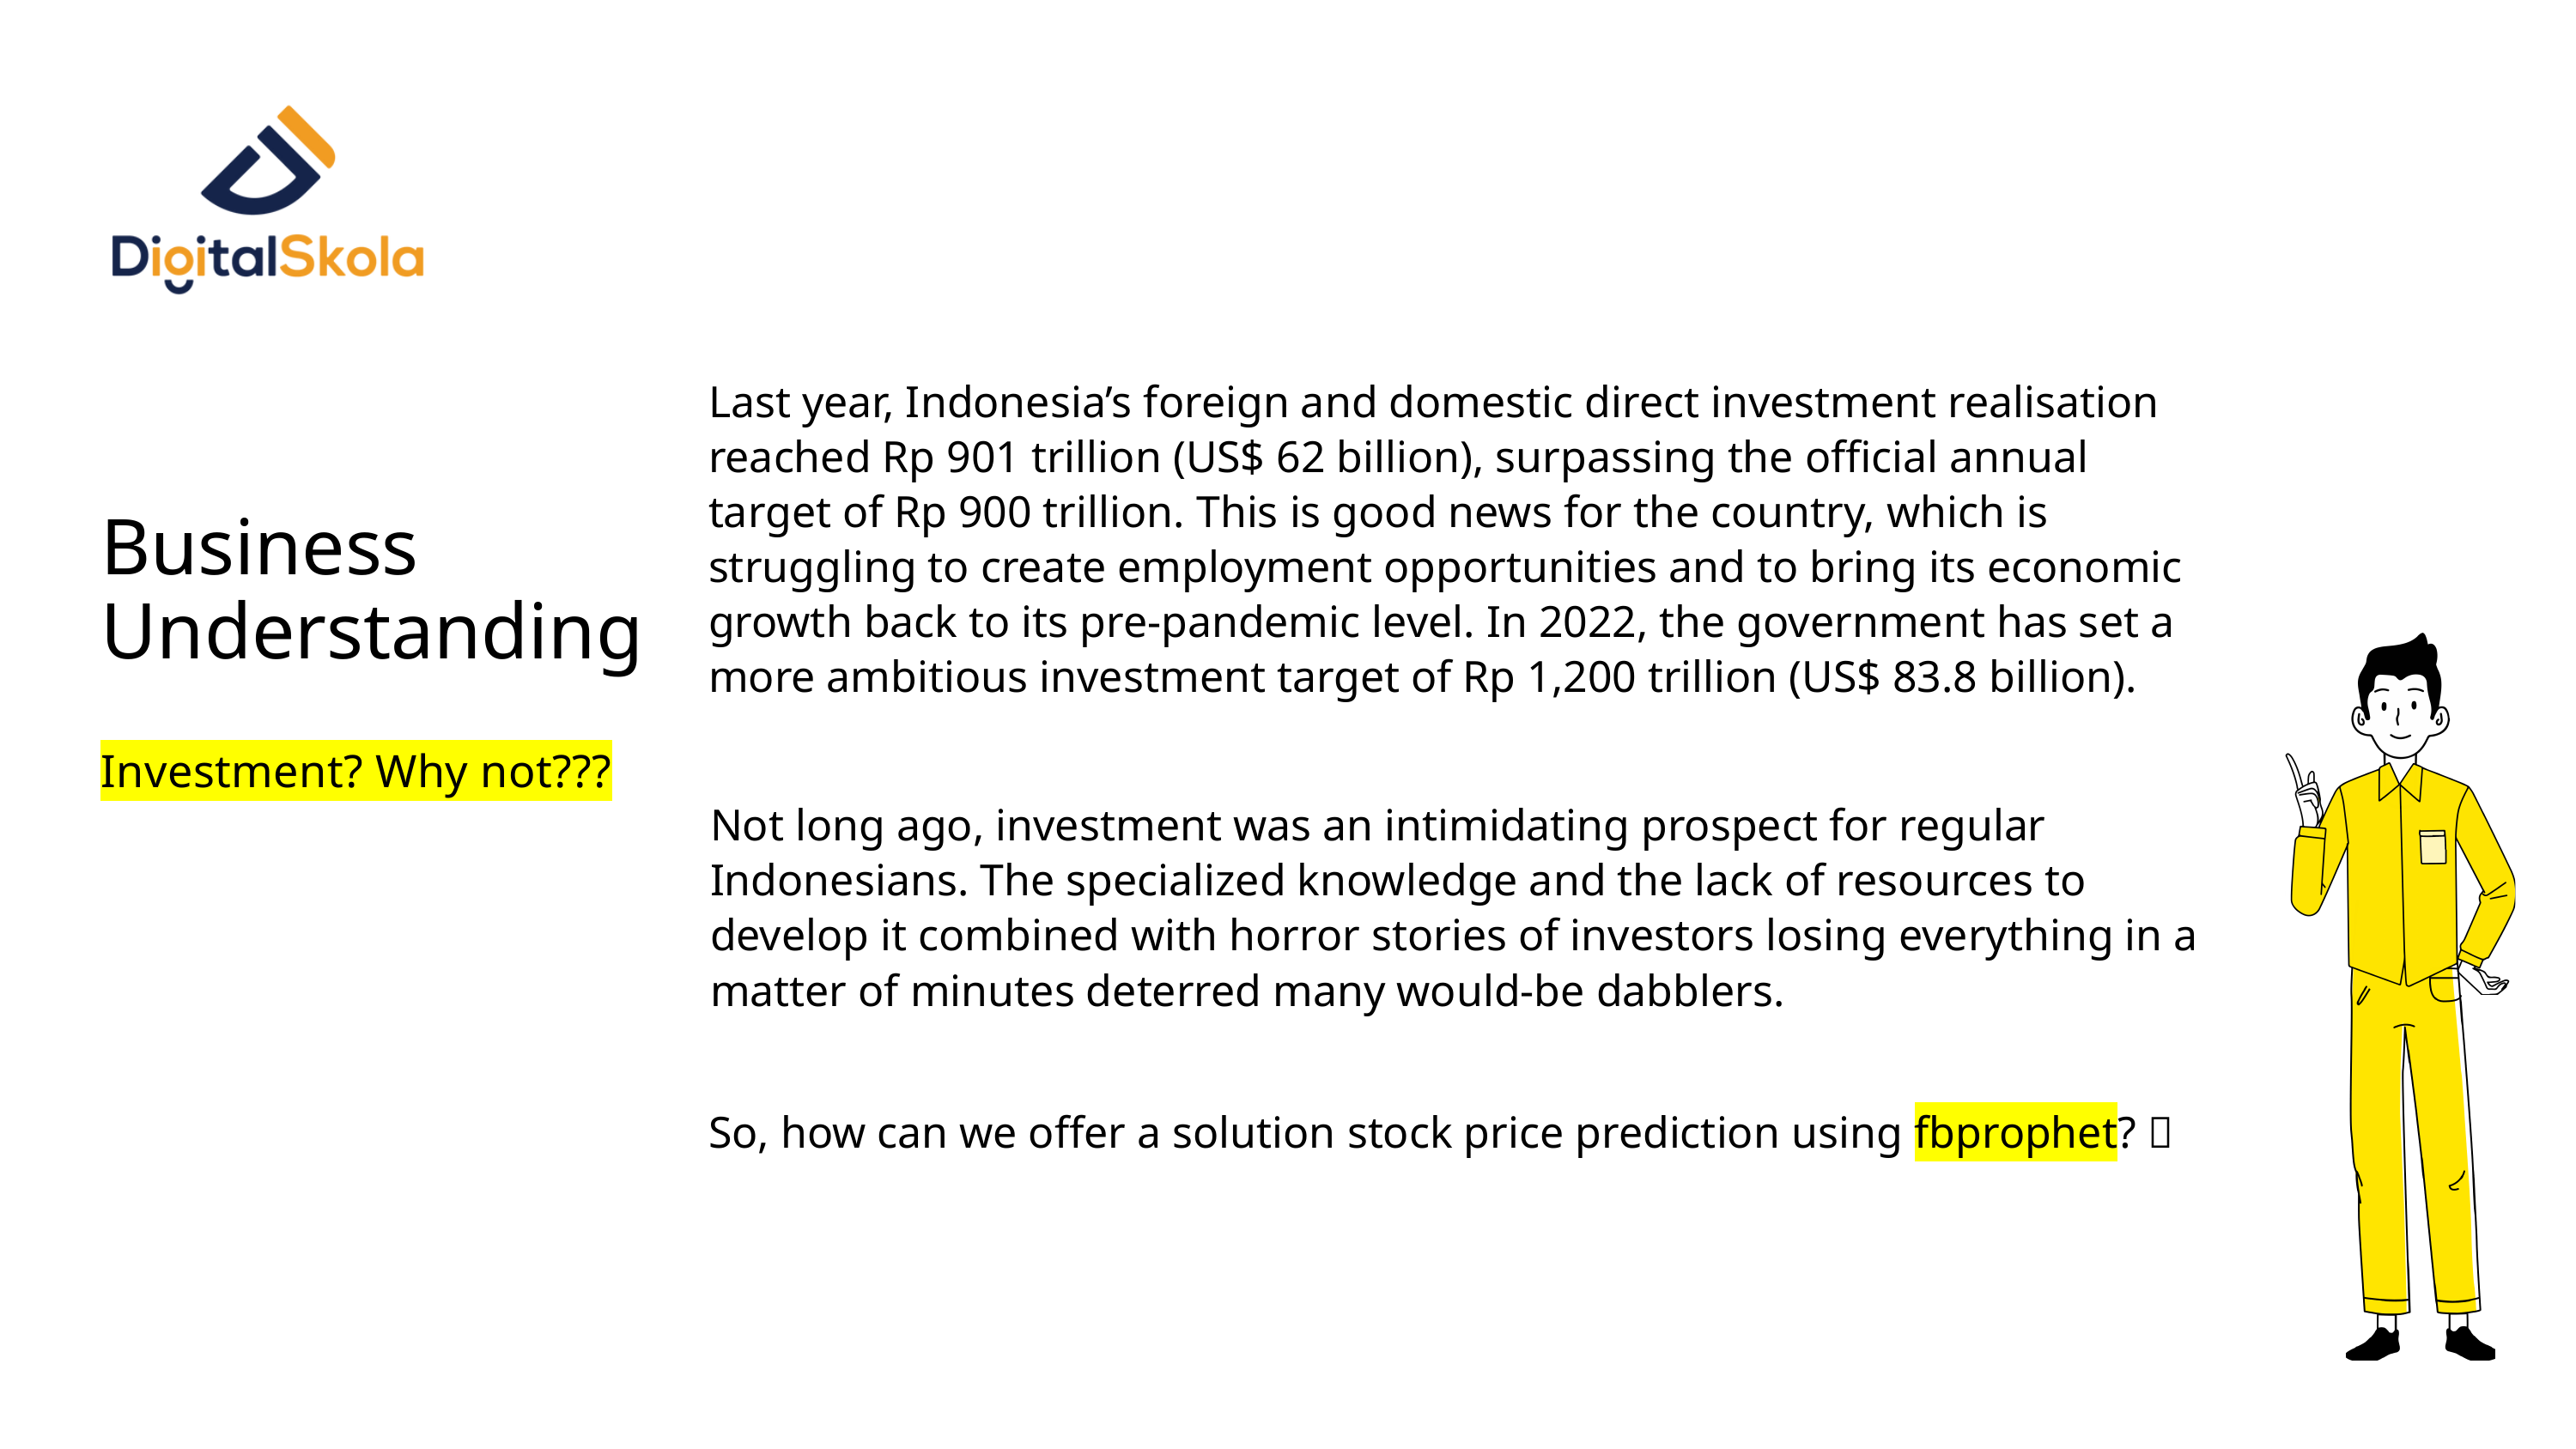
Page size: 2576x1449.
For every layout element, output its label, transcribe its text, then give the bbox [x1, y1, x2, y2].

text_box Not long ago, investment was an intimidating prospect for regular Indonesians. The specialized knowledge and the lack of resources to develop it combined with horror stories of investors losing everything in a matter of minutes deterred many would-be dabblers. [710, 794, 2202, 1016]
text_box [100, 505, 848, 795]
picture [56, 38, 480, 353]
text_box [2284, 633, 2516, 1361]
text_box So, how can we offer a solution stock price prediction using fbprophet?  [708, 1101, 2280, 1157]
text_box Last year, Indonesia’s foreign and domestic direct investment realisation reached Rp 901 trillion (US$ 62 billion), surpassing the official annual target of Rp 900 trillion. This is good news for the country, which is struggling to create employment opportunities and to bring its economic growth back to its pre-pandemic level. In 2022, the government has set a more ambitious investment target of Rp 1,200 trillion (US$ 83.8 billion). [708, 371, 2201, 701]
